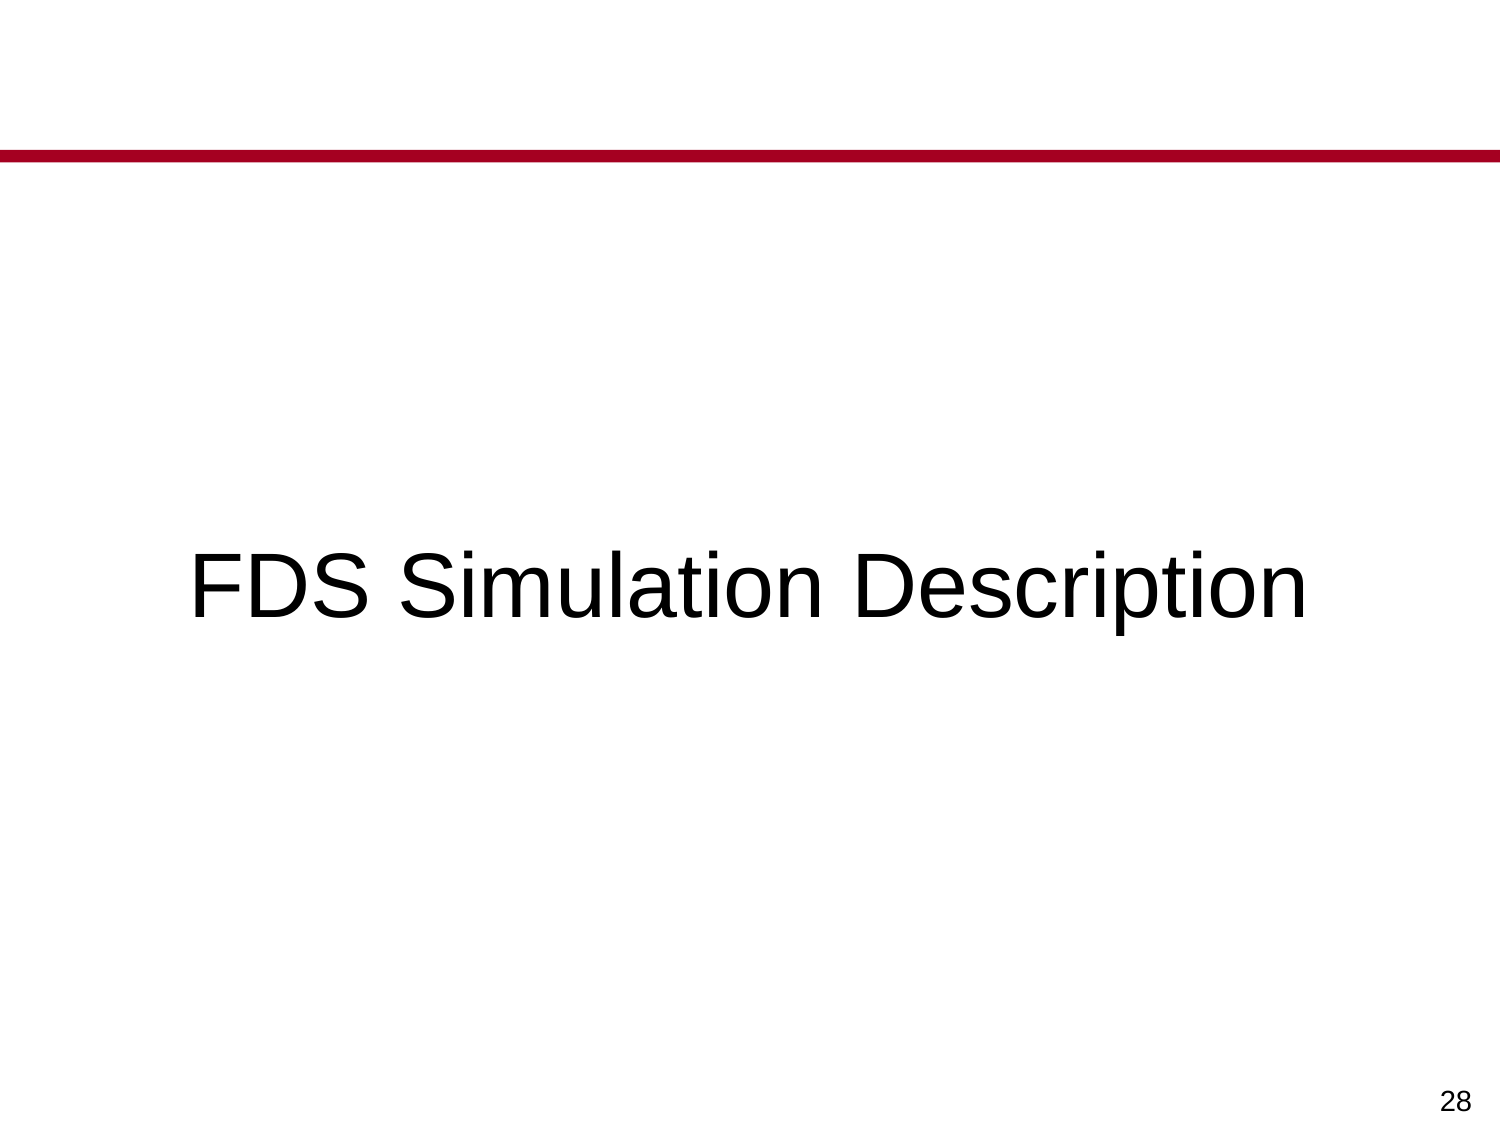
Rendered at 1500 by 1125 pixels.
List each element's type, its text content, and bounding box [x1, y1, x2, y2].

title FDS Simulation Description [75, 487, 1425, 675]
